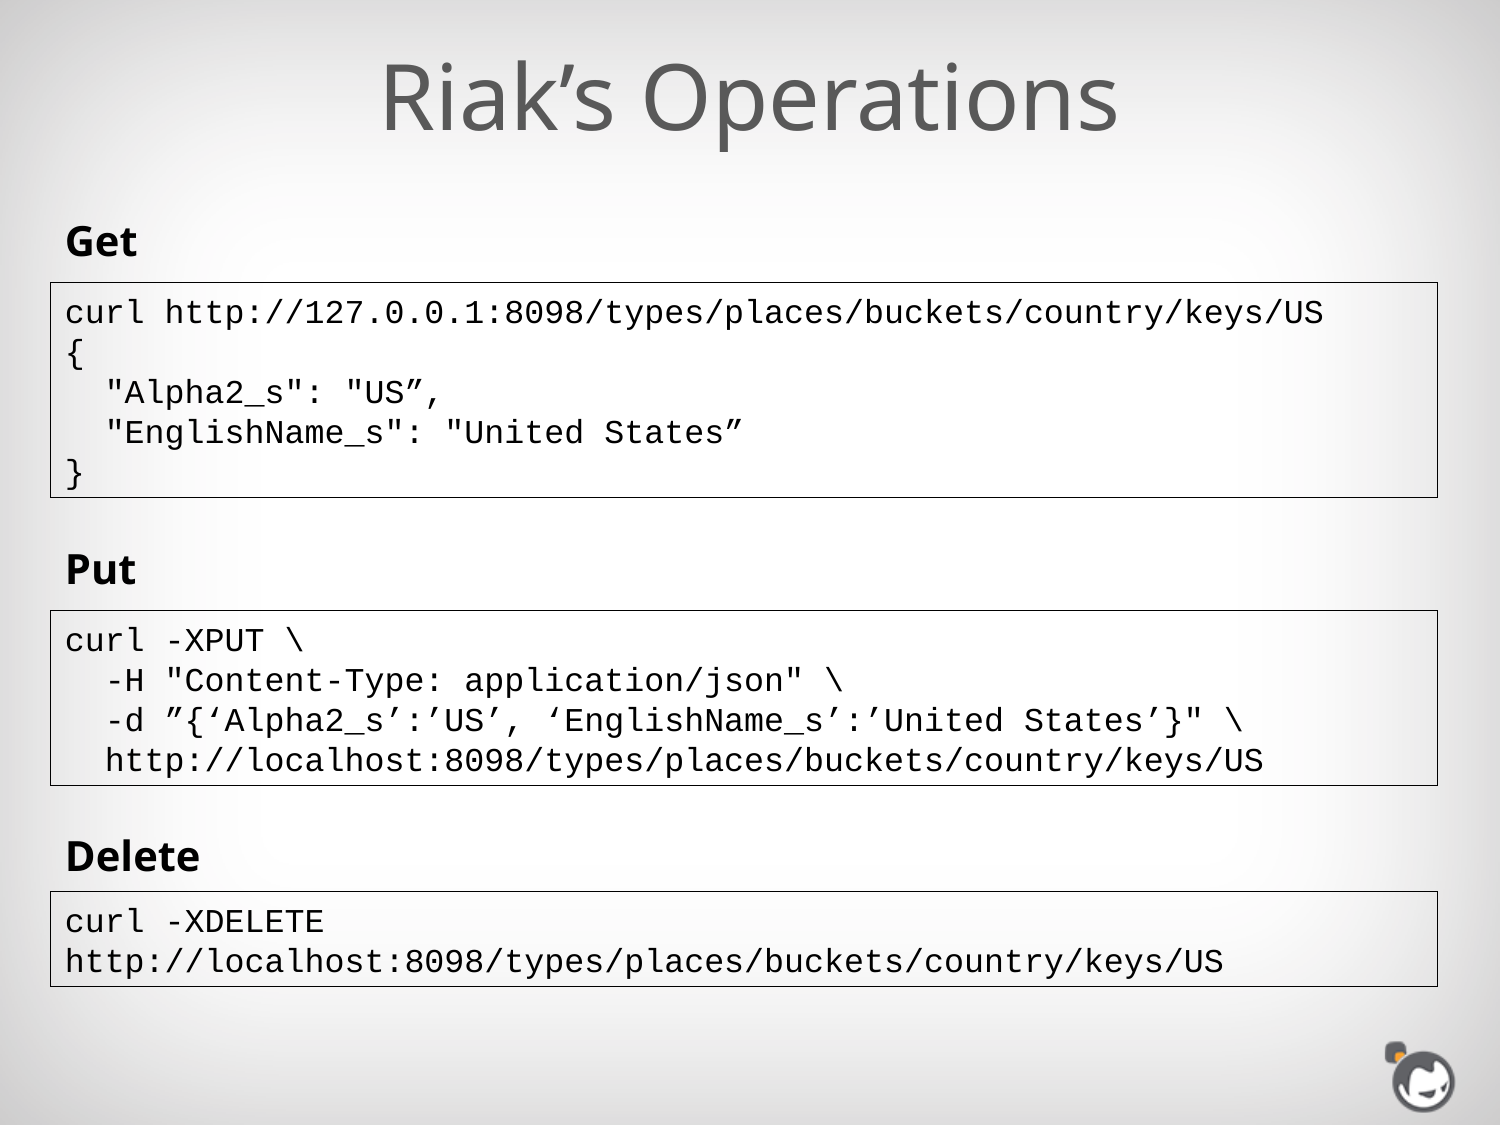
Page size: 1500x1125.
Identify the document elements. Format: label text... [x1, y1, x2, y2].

title Riak’s Operations [0, 0, 1500, 188]
text_box Put [50, 535, 1438, 601]
text_box curl http://127.0.0.1:8098/types/places/buckets/country/keys/US { "Alpha2_s": "US”, "EnglishName_s": "United States” } [50, 282, 1438, 498]
text_box curl -XPUT \ -H "Content-Type: application/json" \ -d ”{‘Alpha2_s’:’US’, ‘EnglishName_s’:’United States’}" \ http://localhost:8098/types/places/buckets/country/keys/US [50, 610, 1438, 786]
text_box Delete [50, 821, 1438, 887]
text_box Get [50, 207, 1438, 273]
picture [0, 188, 1500, 1125]
text_box curl -XDELETE http://localhost:8098/types/places/buckets/country/keys/US [50, 891, 1438, 987]
